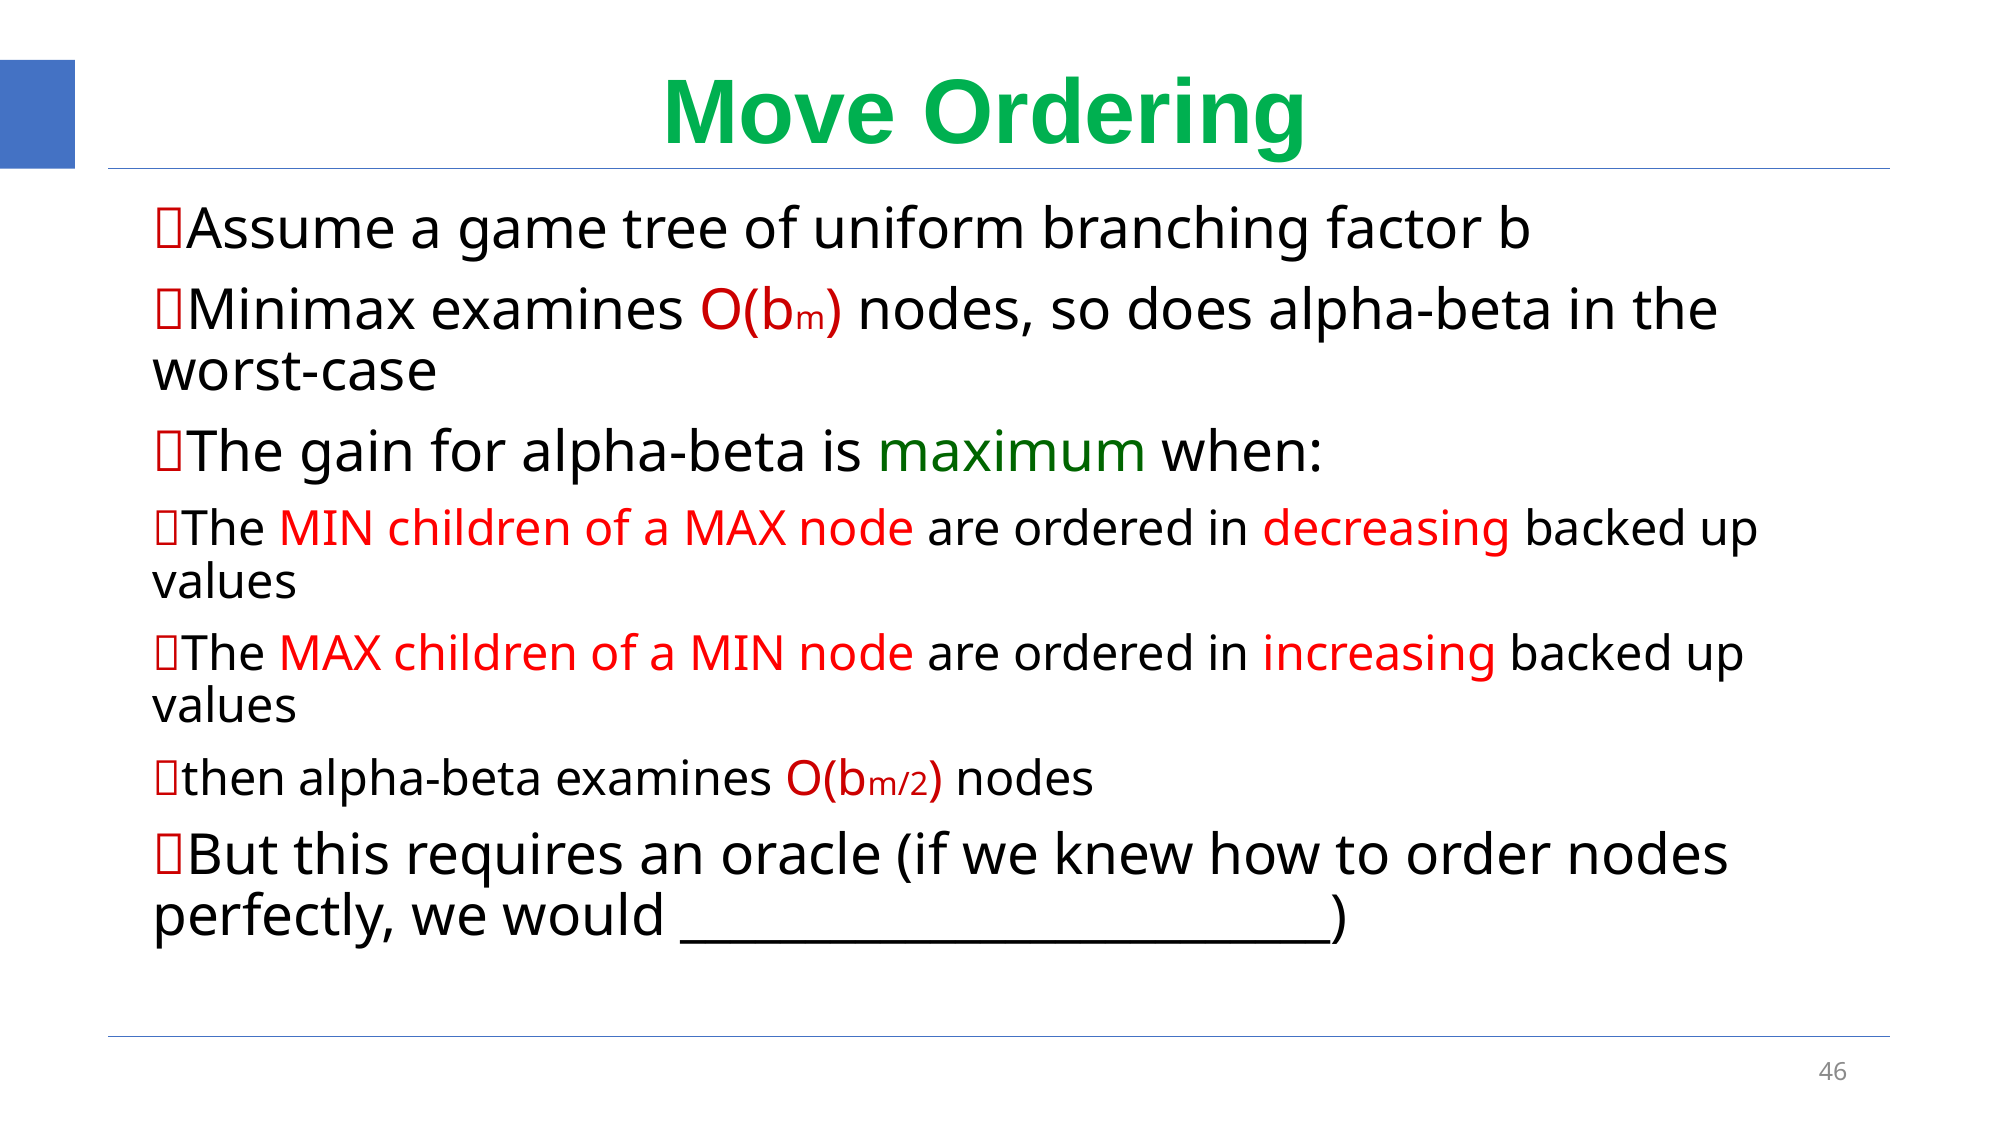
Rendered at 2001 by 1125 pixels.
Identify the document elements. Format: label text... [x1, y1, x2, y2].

slide_number 46 [1412, 1042, 1863, 1103]
title Move Ordering [136, 50, 1862, 179]
list Assume a game tree of uniform branching factor b Minimax examines O(bm) nodes, so does alpha-beta in the worst-case The gain for alpha-beta is maximum when: The MIN children of a MAX node are ordered in decreasing backed up values The MAX children of a MIN node are ordered in increasing backed up values then alpha-beta examines O(bm/2) nodes But this requires an oracle (if we knew how to order nodes perfectly, we would __________________________) [137, 192, 1863, 959]
